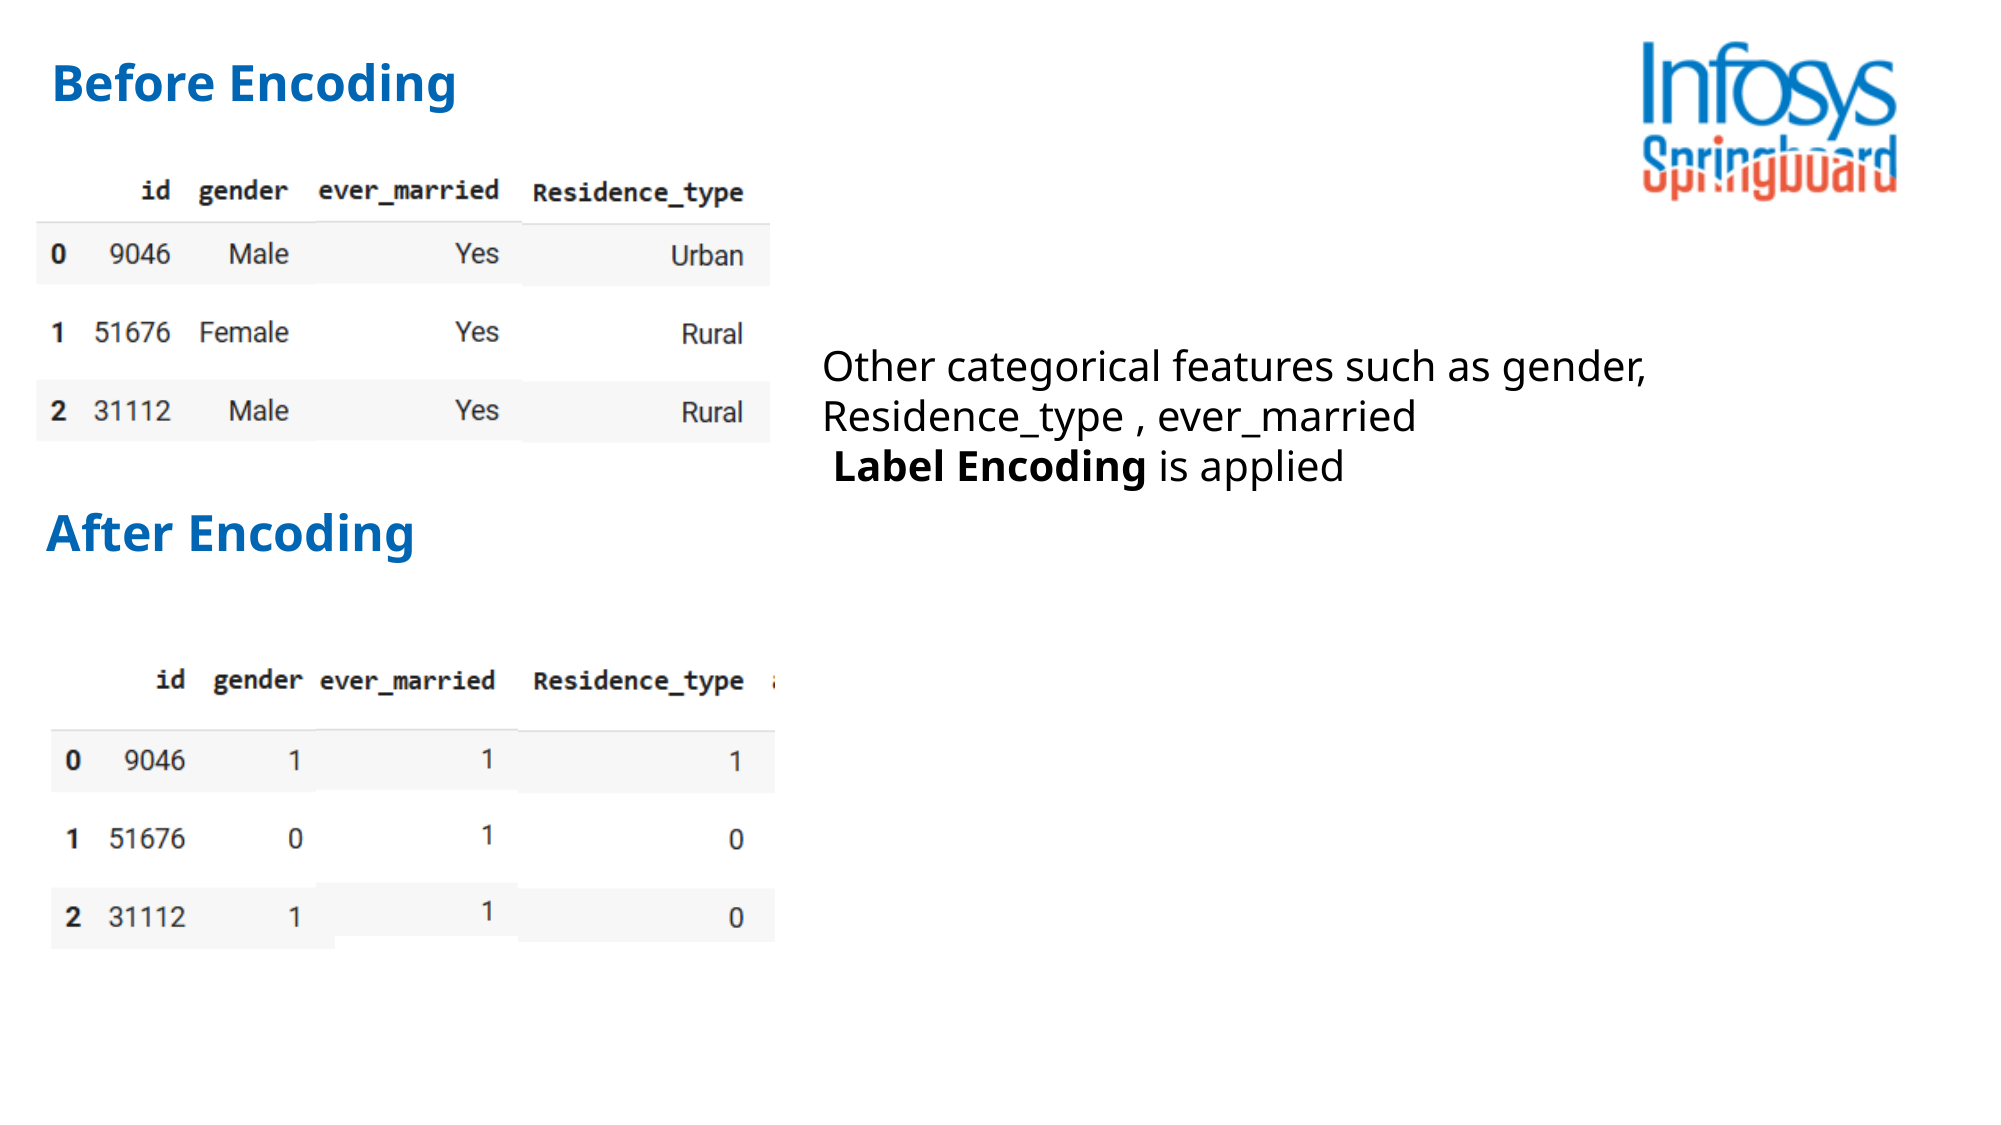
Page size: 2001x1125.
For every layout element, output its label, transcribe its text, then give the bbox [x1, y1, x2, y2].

text_box Before Encoding [36, 44, 675, 120]
picture [31, 153, 770, 457]
text_box After Encoding [32, 493, 675, 569]
text_box Other categorical features such as gender, Residence_type , ever_married Label Encoding is applied [807, 332, 1905, 542]
picture [1558, 0, 1986, 241]
picture [42, 631, 775, 949]
